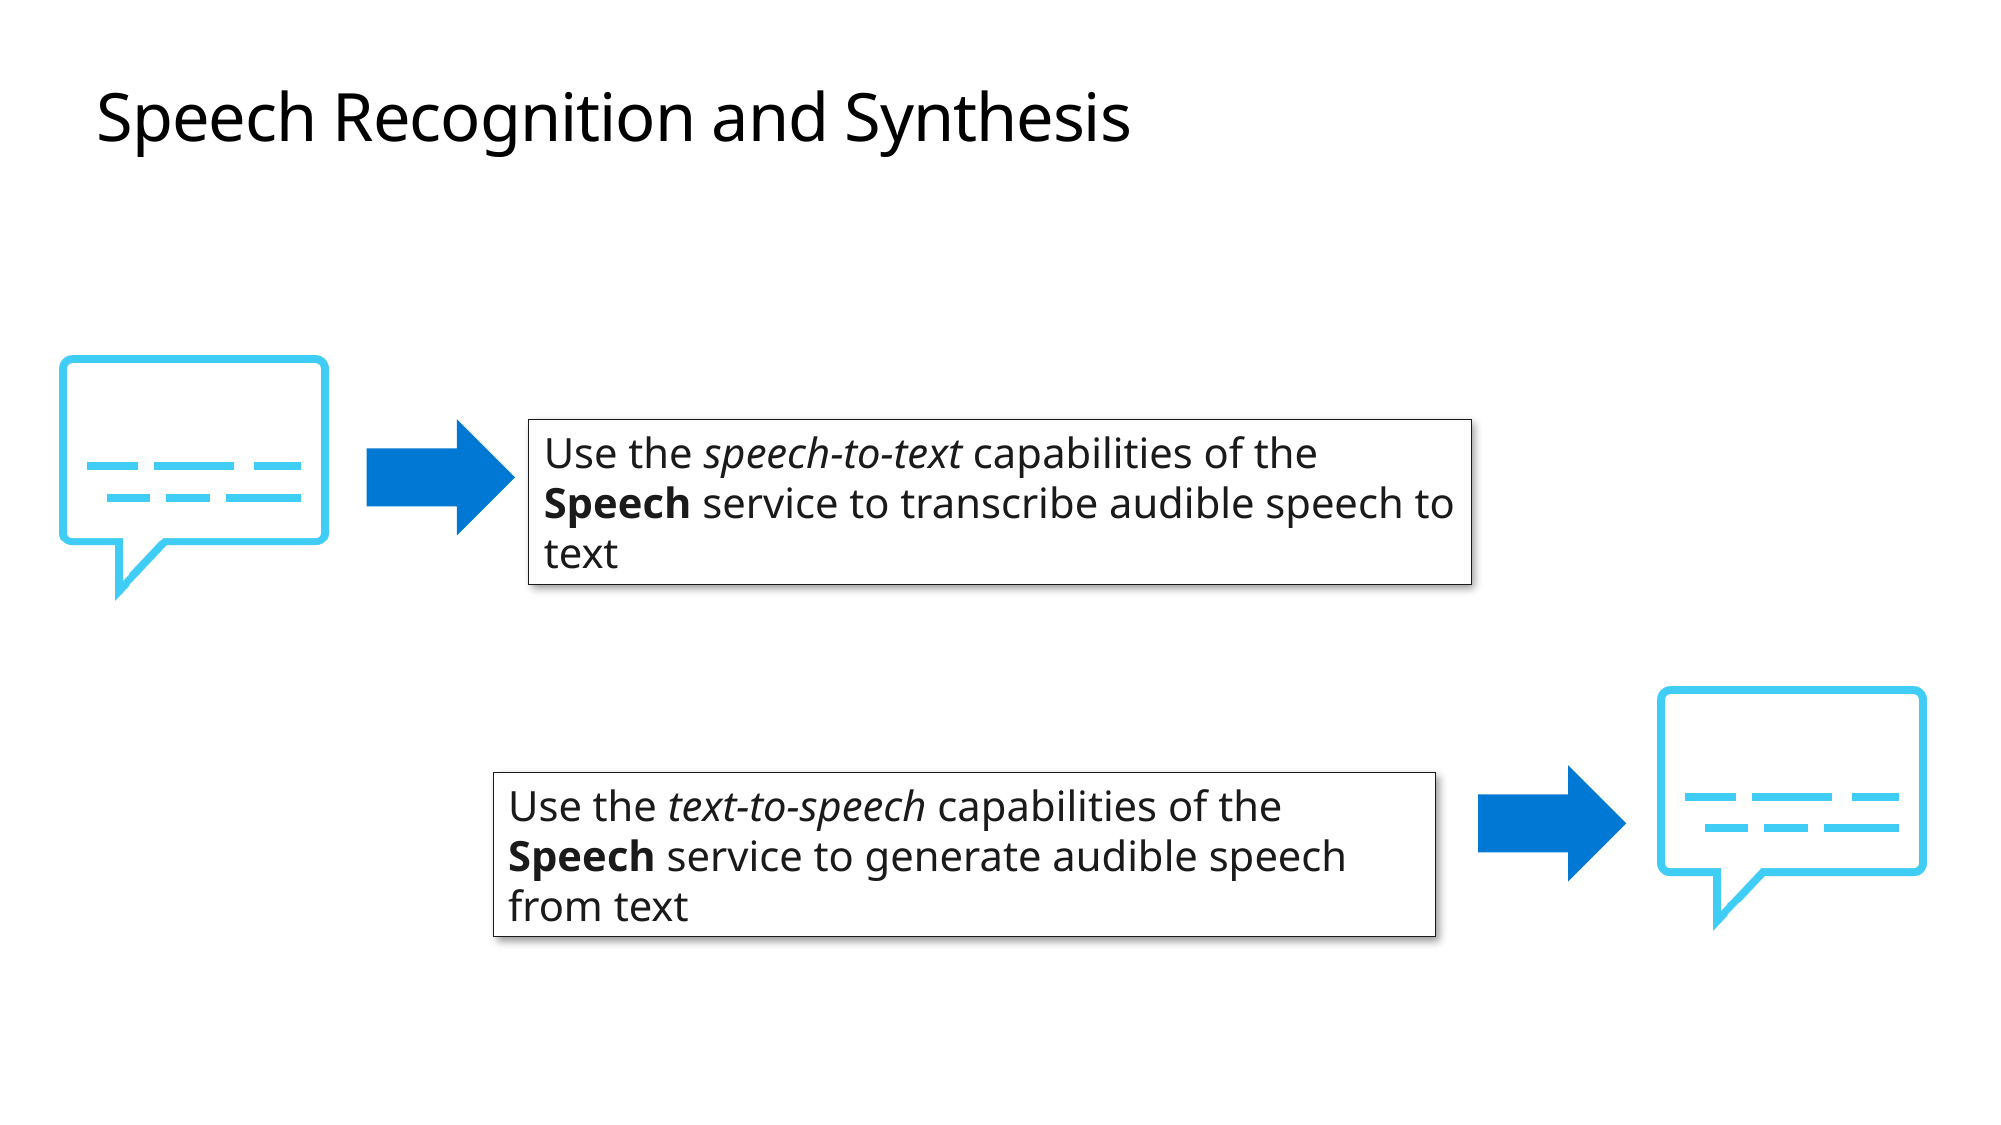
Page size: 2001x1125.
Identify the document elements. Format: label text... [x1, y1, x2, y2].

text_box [3, 287, 1472, 668]
title Speech Recognition and Synthesis [96, 75, 1904, 156]
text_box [493, 617, 1982, 998]
